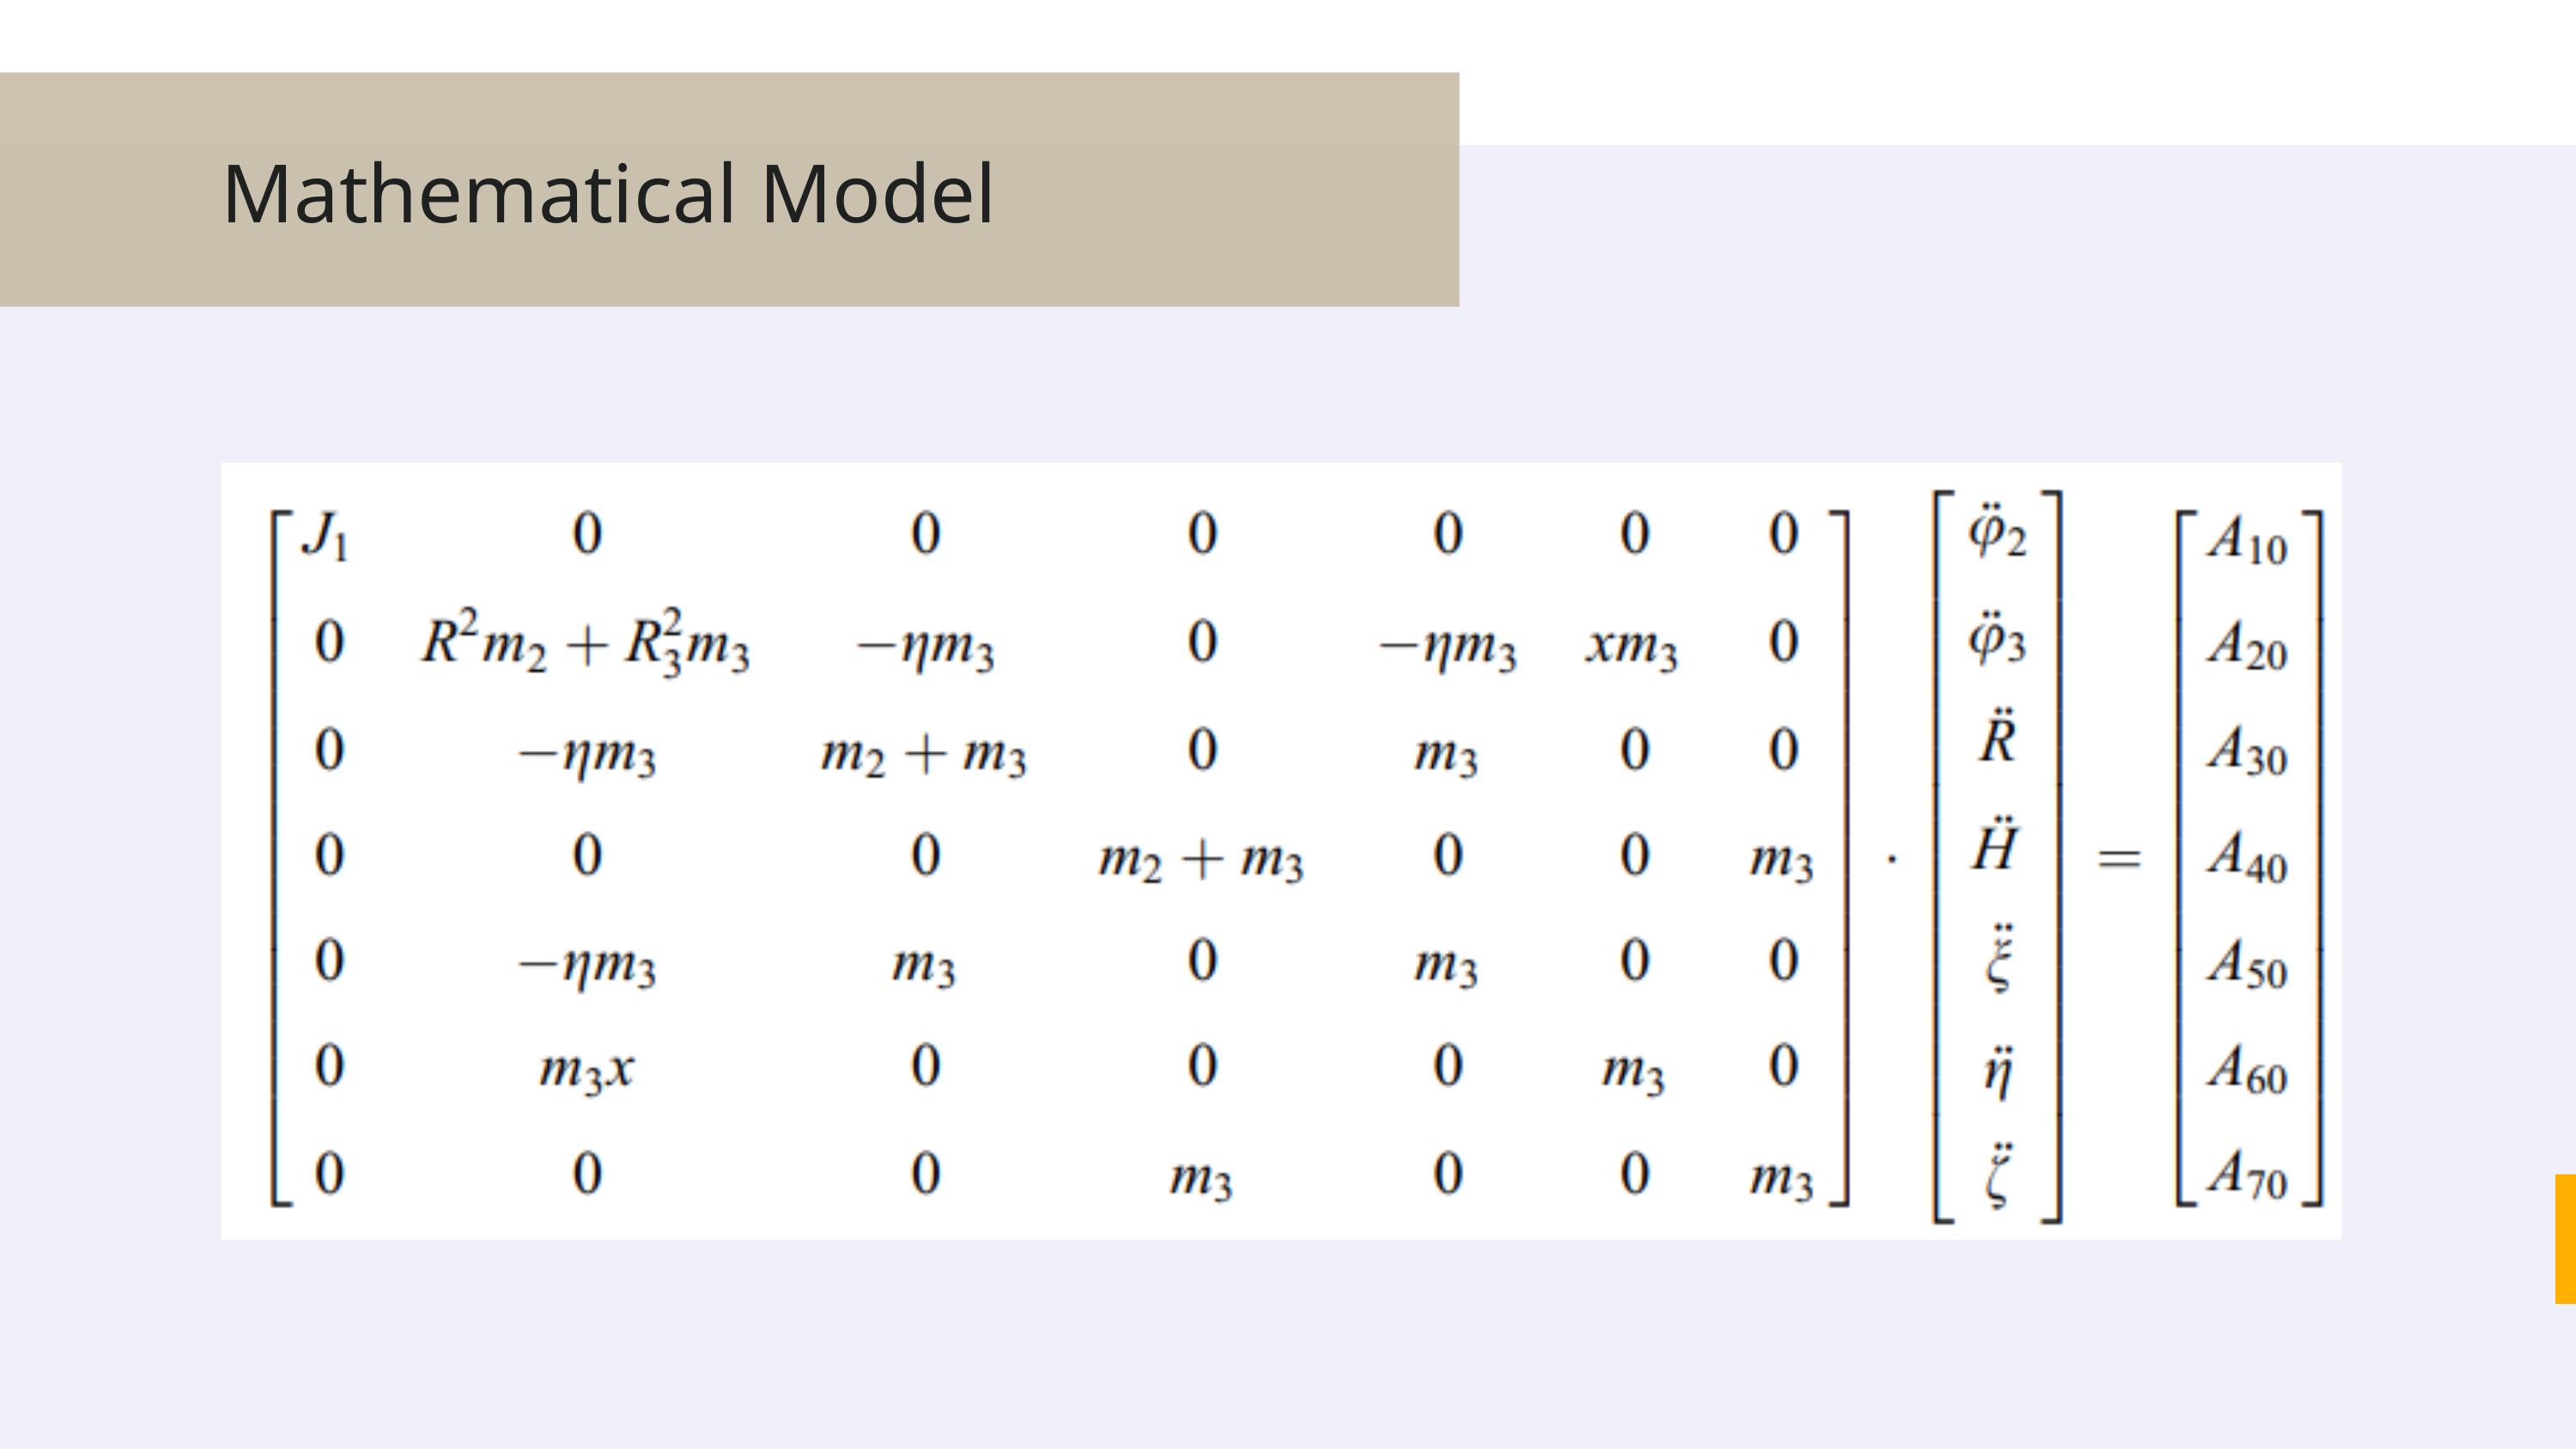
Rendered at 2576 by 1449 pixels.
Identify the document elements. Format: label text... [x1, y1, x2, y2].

text_box Mathematical Model [854, 155, 1110, 239]
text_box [0, 0, 607, 145]
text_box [2555, 1173, 2576, 1304]
text_box Mathematical Model [221, 155, 607, 239]
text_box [854, 0, 2576, 145]
text_box [221, 463, 2342, 1240]
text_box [612, 0, 848, 919]
